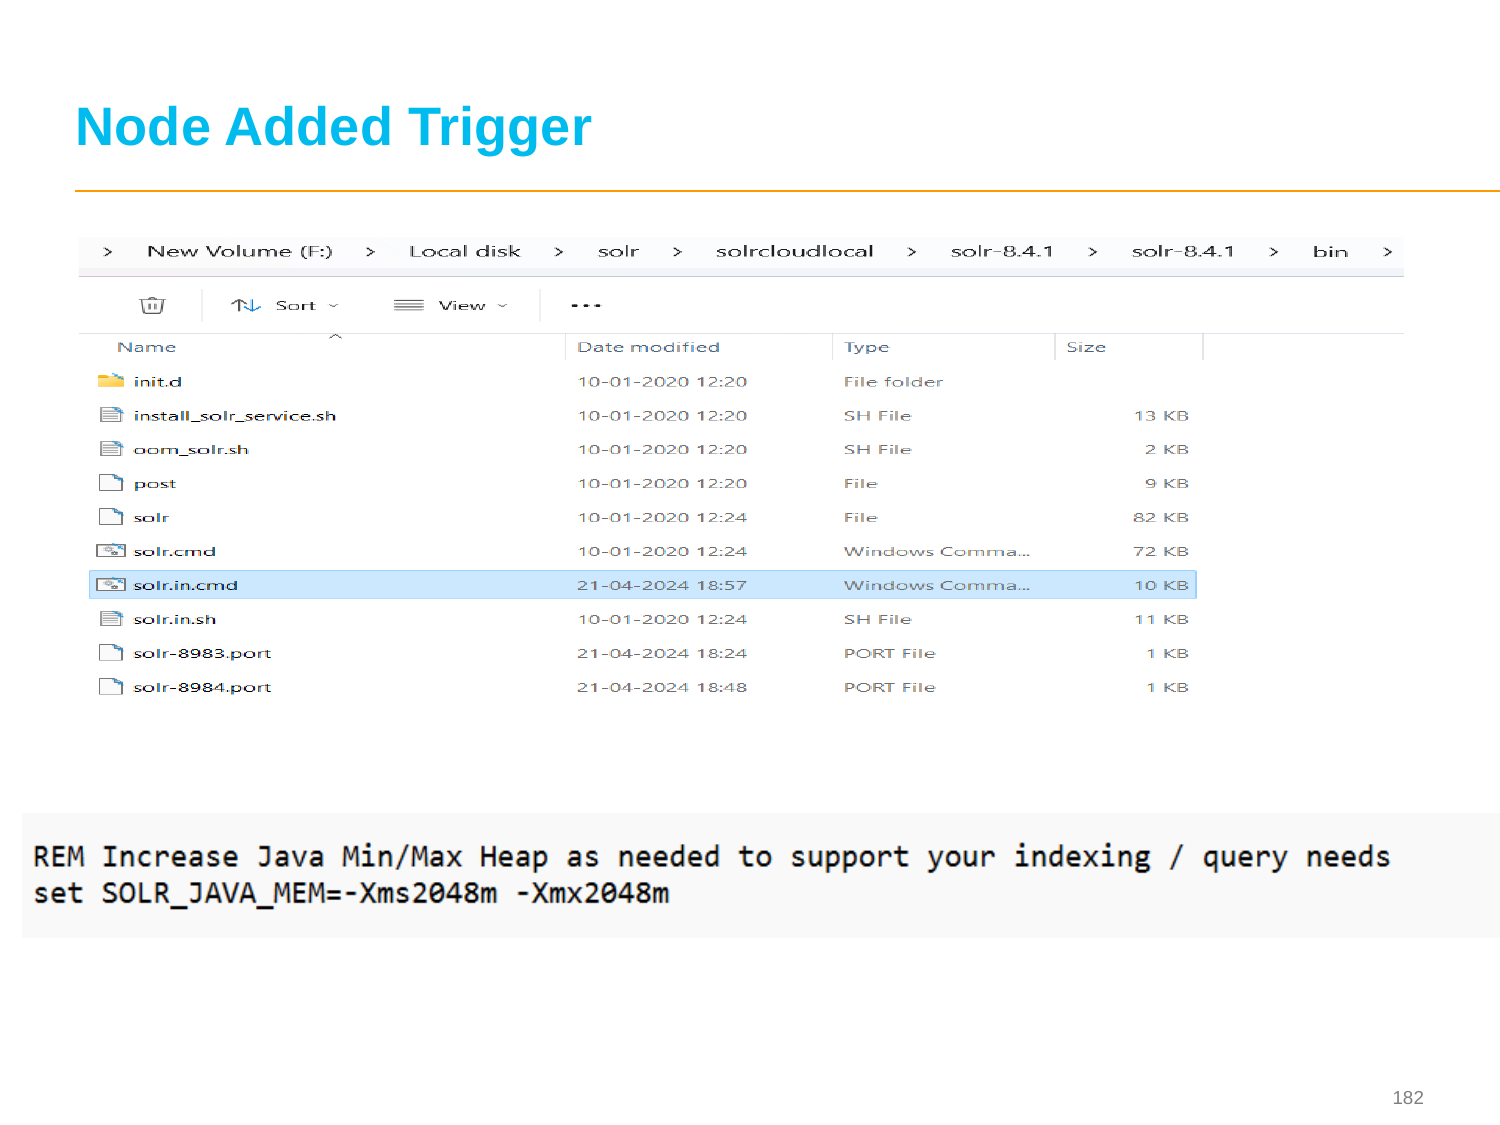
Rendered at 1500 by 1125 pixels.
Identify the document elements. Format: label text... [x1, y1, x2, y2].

picture [78, 237, 1405, 738]
picture [22, 813, 1500, 938]
title Node Added Trigger [75, 27, 1422, 157]
